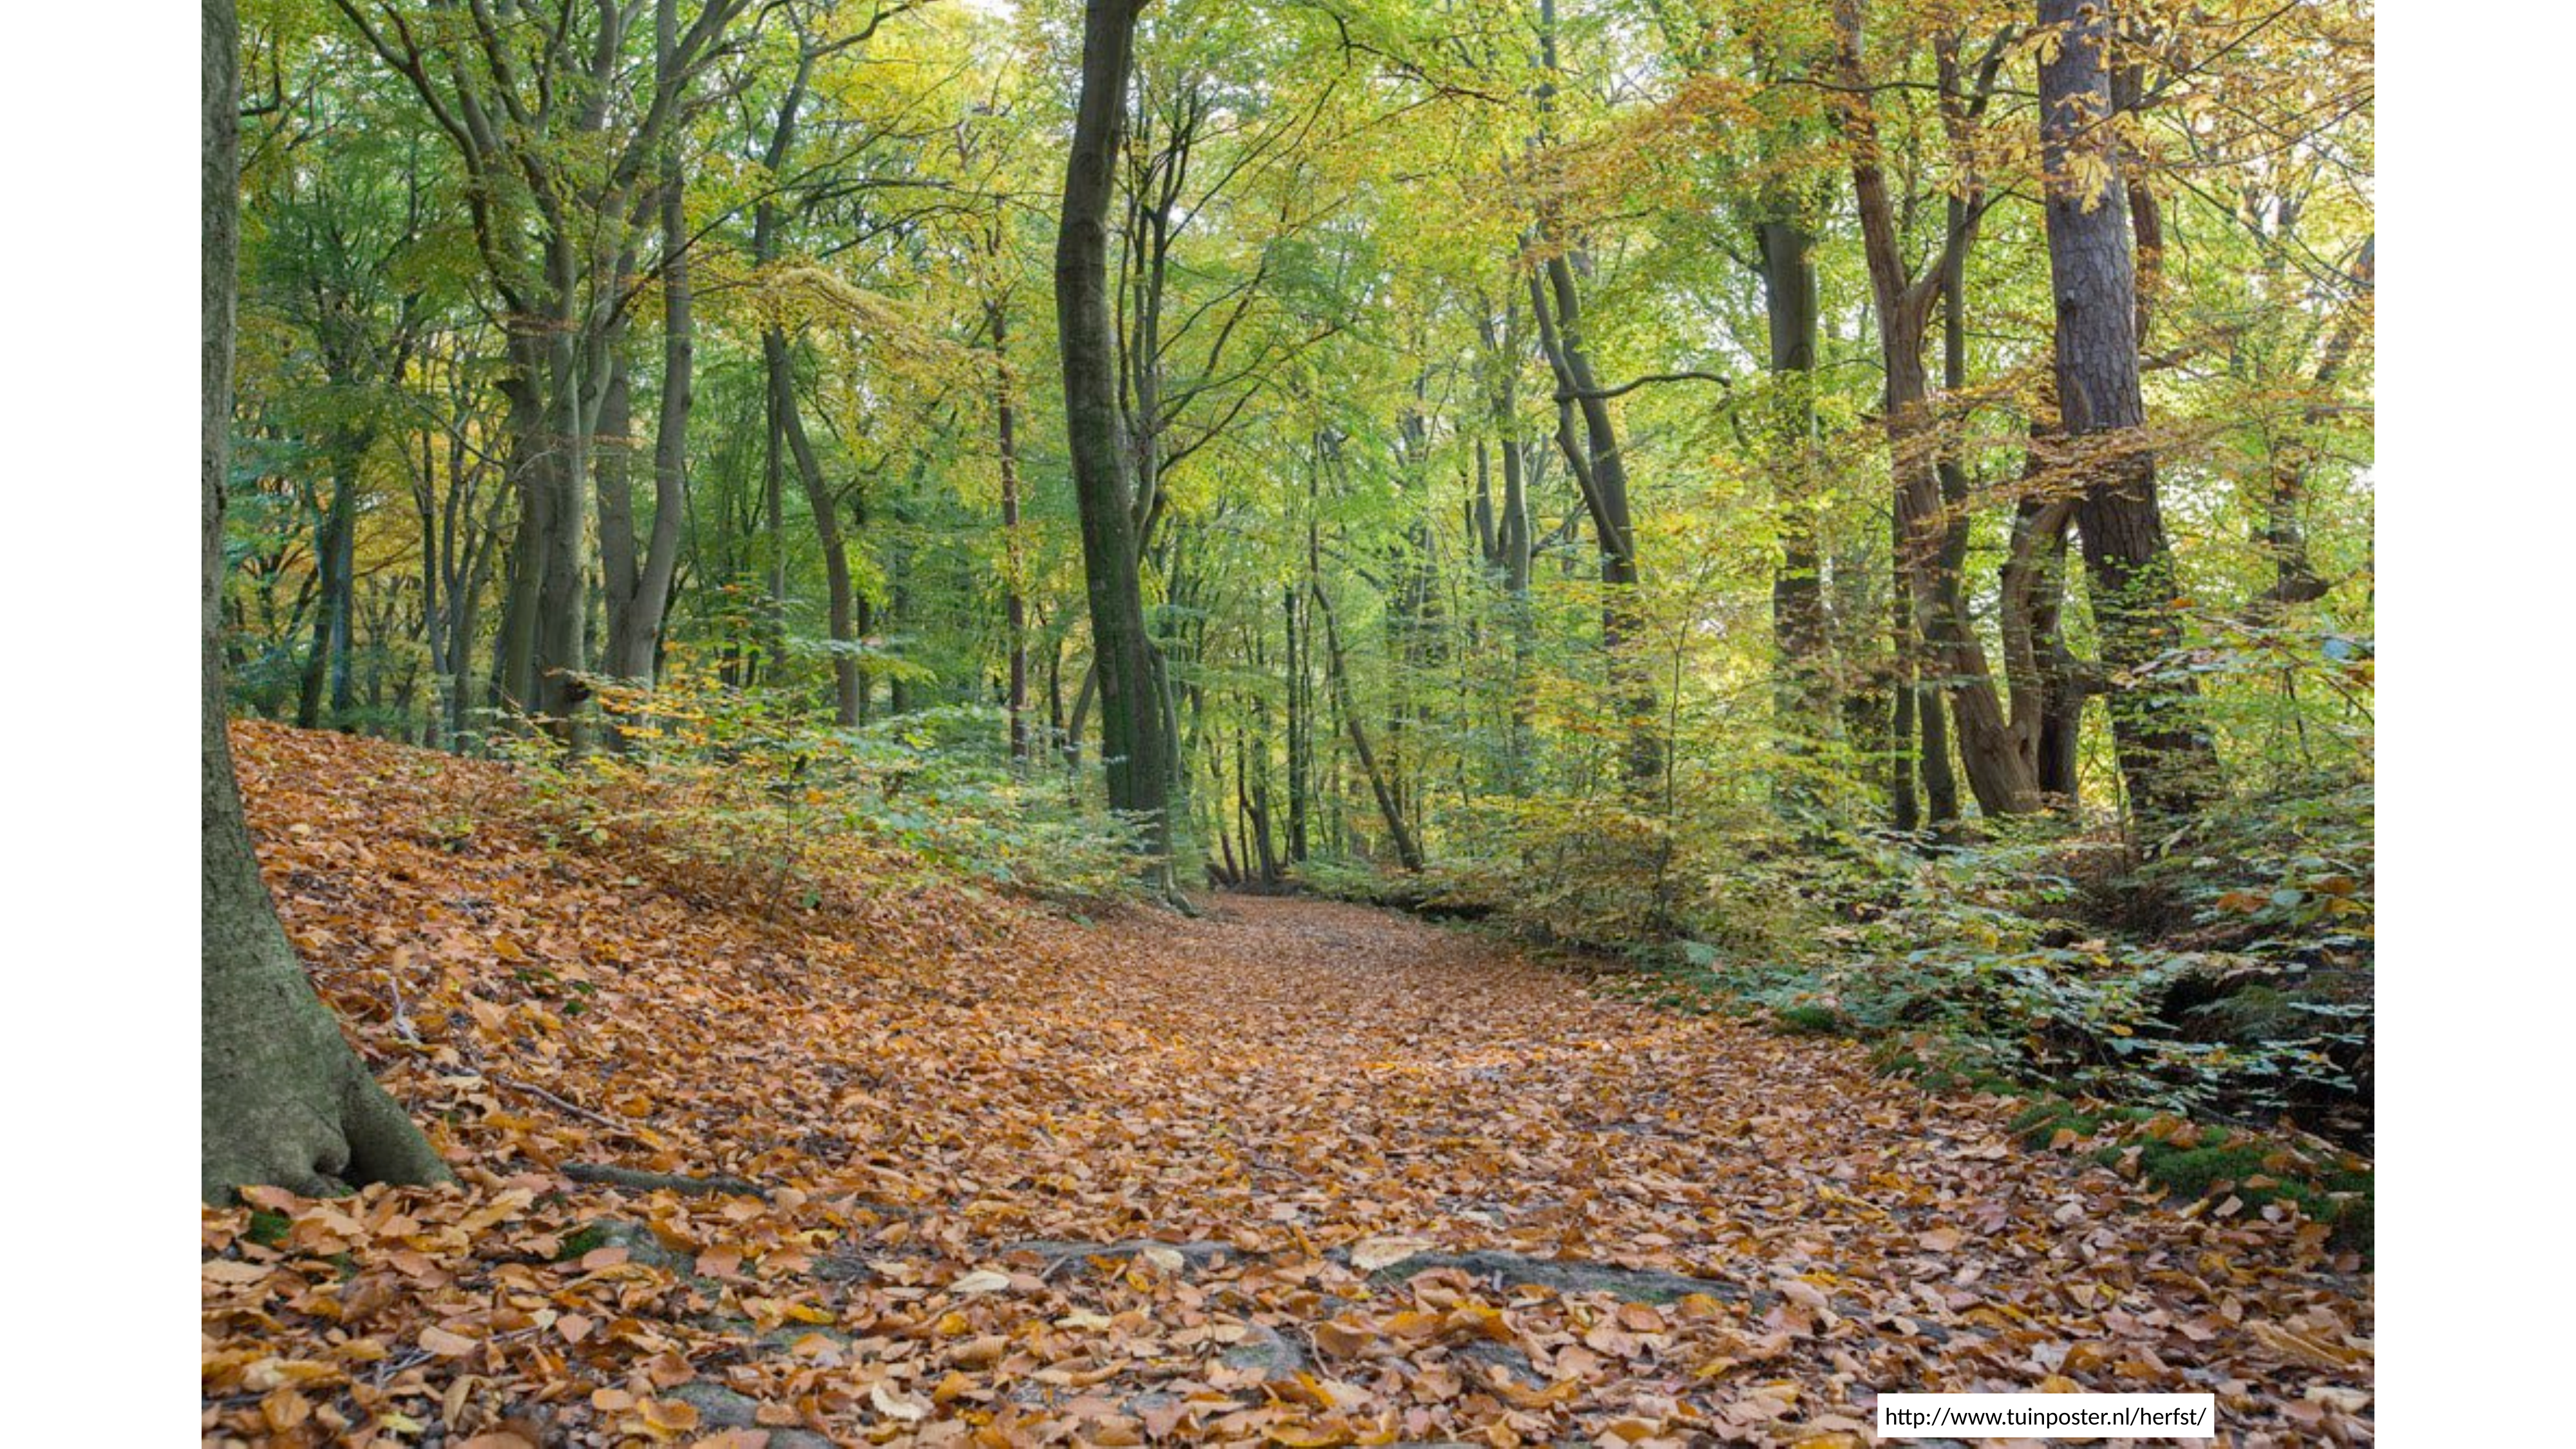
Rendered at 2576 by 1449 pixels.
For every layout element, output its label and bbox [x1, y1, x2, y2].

picture [202, 0, 2374, 1449]
